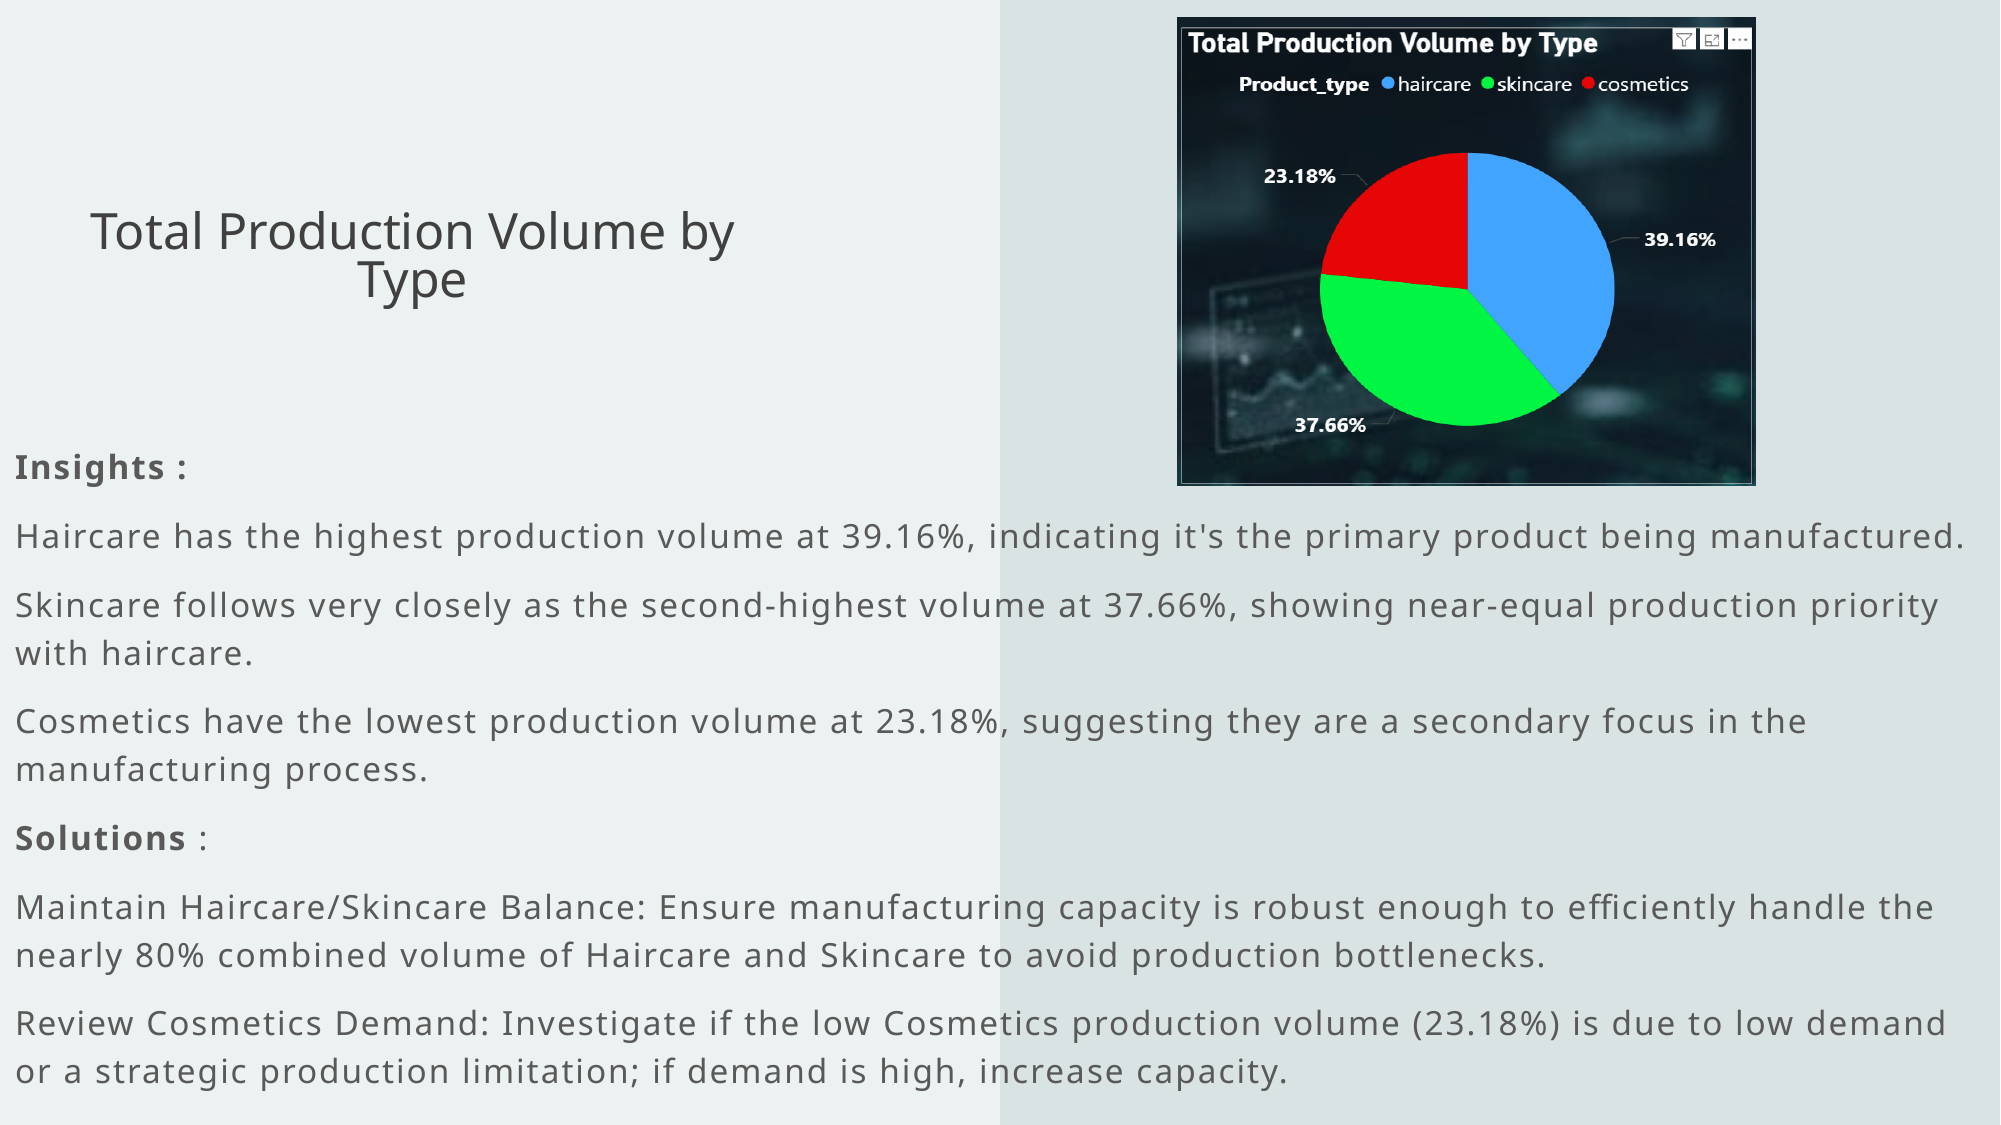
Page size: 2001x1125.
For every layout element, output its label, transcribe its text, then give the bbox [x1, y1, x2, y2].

subtitle Insights : Haircare has the highest production volume at 39.16%, indicating it's the primary product being manufactured. Skincare follows very closely as the second-highest volume at 37.66%, showing near-equal production priority with haircare. Cosmetics have the lowest production volume at 23.18%, suggesting they are a secondary focus in the manufacturing process. Solutions : Maintain Haircare/Skincare Balance: Ensure manufacturing capacity is robust enough to efficiently handle the nearly 80% combined volume of Haircare and Skincare to avoid production bottlenecks. Review Cosmetics Demand: Investigate if the low Cosmetics production volume (23.18%) is due to low demand or a strategic production limitation; if demand is high, increase capacity. [0, 430, 1999, 1108]
title Total Production Volume by Type [14, 132, 811, 315]
picture [1177, 17, 1756, 486]
